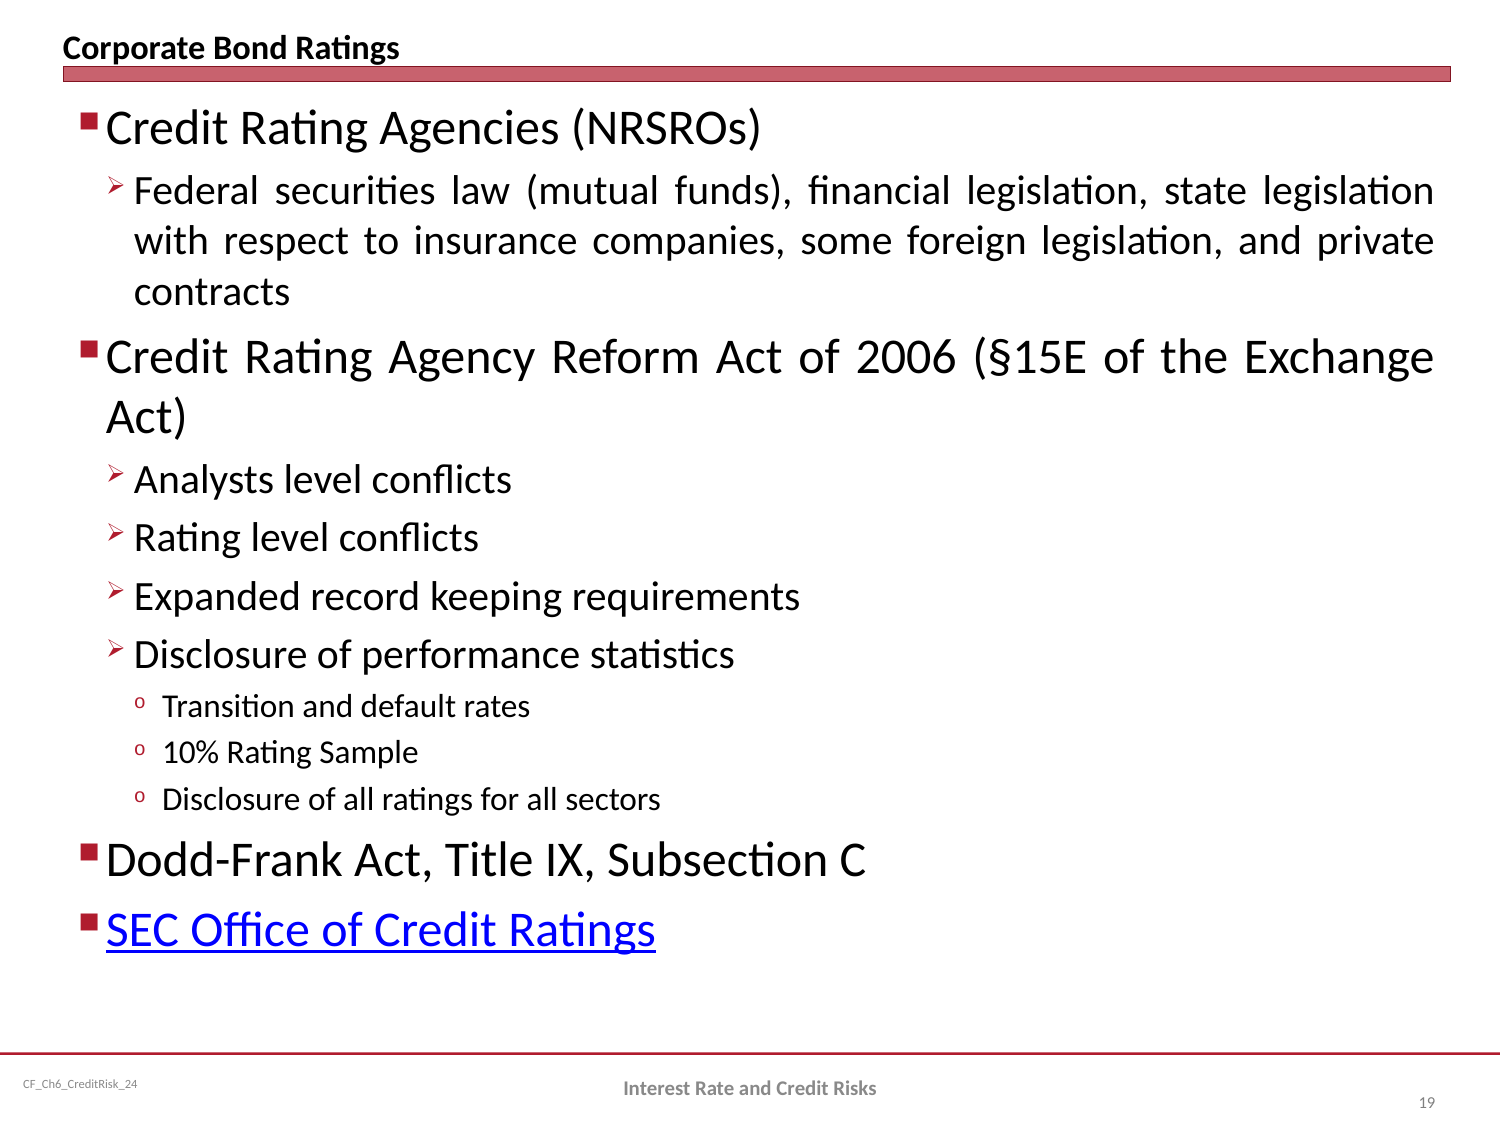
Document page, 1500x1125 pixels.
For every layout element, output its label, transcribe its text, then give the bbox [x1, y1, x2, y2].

footer Interest Rate and Credit Risks [512, 1056, 988, 1117]
list Credit Rating Agencies (NRSROs) Federal securities law (mutual funds), financial legislation, state legislation with respect to insurance companies, some foreign legislation, and private contracts Credit Rating Agency Reform Act of 2006 (§15E of the Exchange Act) Analysts level conflicts Rating level conflicts Expanded record keeping requirements Disclosure of performance statistics Transition and default rates 10% Rating Sample Disclosure of all ratings for all sectors Dodd-Frank Act, Title IX, Subsection C SEC Office of Credit Ratings [63, 87, 1451, 1041]
slide_number 19 [1375, 1061, 1451, 1122]
title Corporate Bond Ratings [62, 6, 1451, 67]
